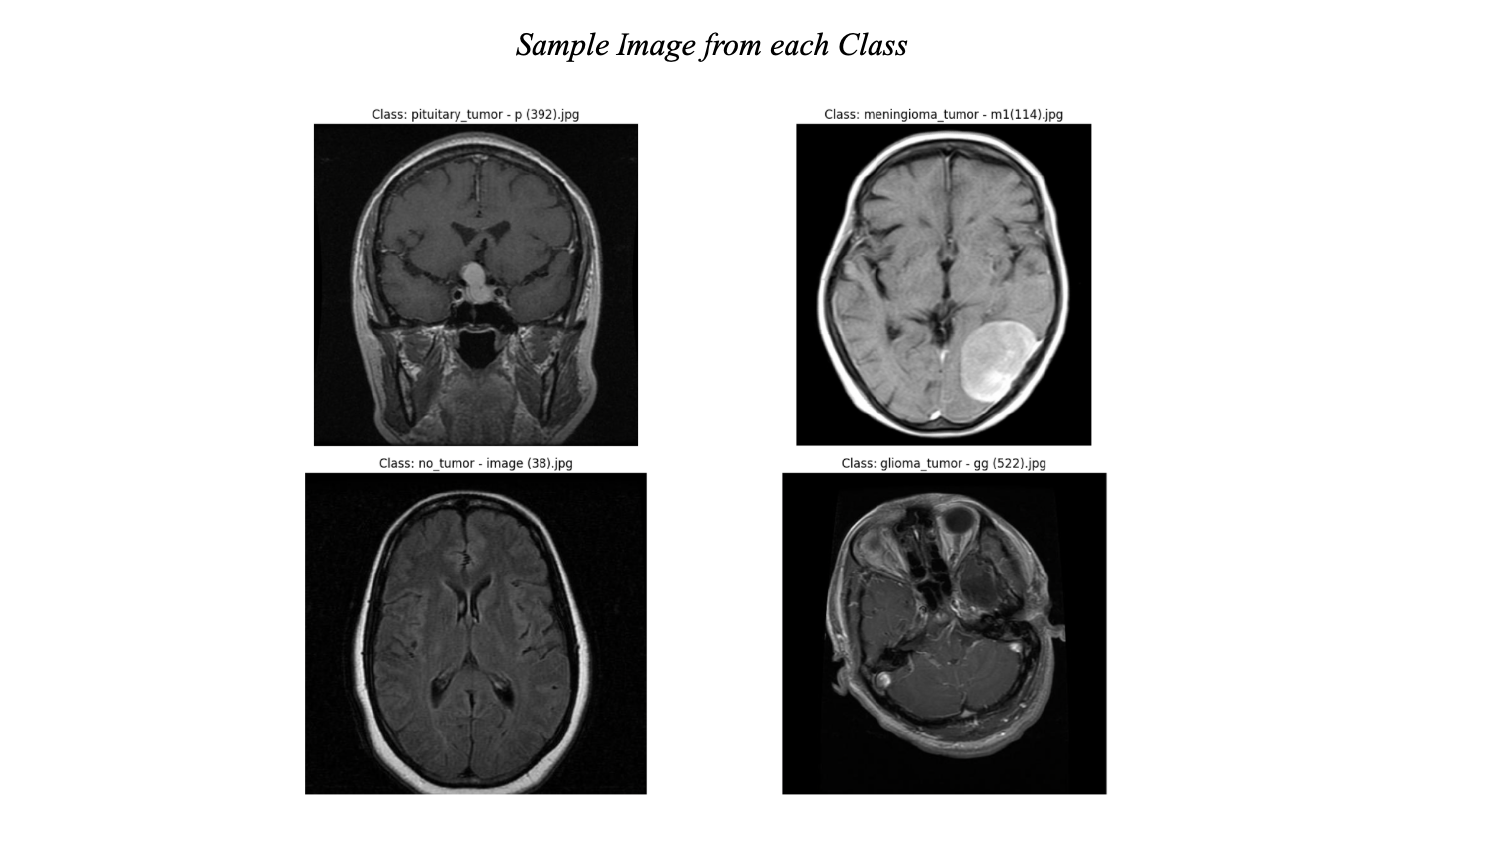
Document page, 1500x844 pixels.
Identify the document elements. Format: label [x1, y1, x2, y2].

picture [289, 16, 1129, 812]
